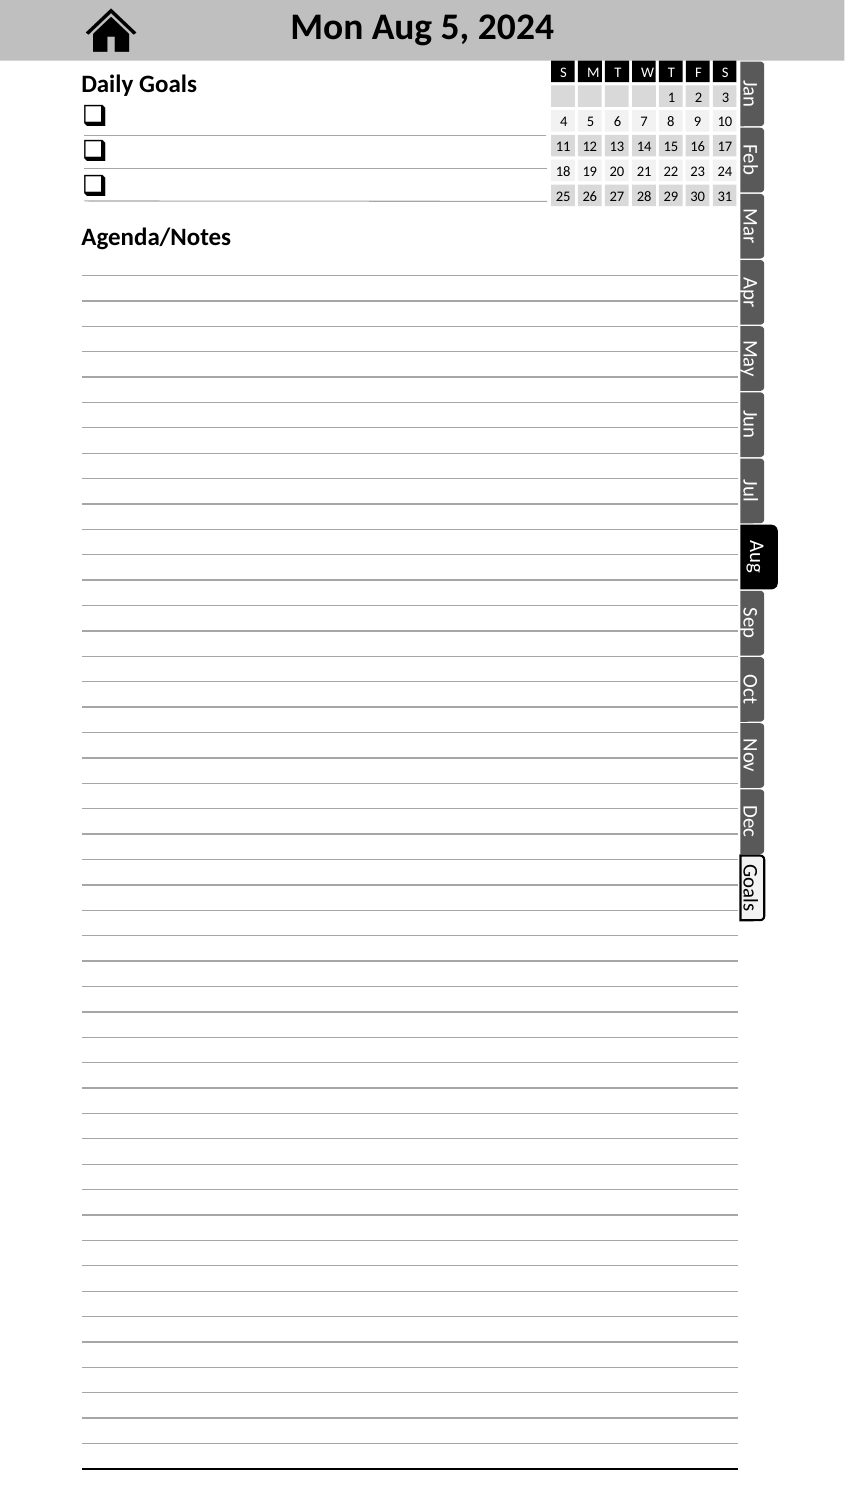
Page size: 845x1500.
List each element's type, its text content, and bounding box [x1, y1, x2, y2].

list Mon Aug 5, 2024 [190, 0, 655, 61]
picture [82, 1, 140, 59]
